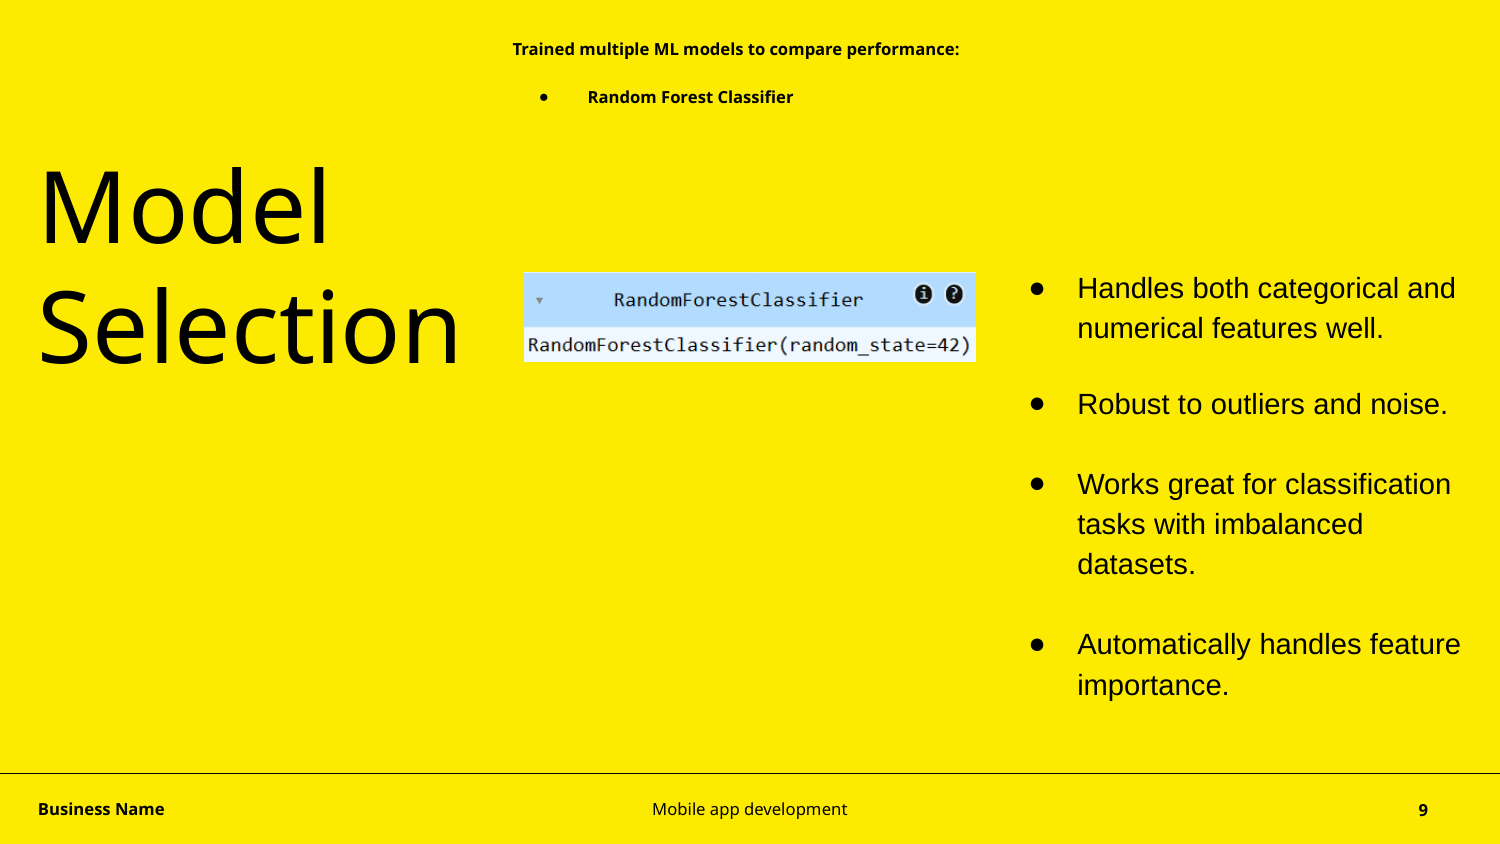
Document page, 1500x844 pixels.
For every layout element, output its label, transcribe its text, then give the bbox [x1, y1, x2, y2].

title Model Selection [22, 128, 606, 699]
text_box Handles both categorical and numerical features well. Robust to outliers and noise. Works great for classification tasks with imbalanced datasets. Automatically handles feature importance. [987, 249, 1480, 757]
subtitle Business Name [22, 773, 434, 844]
subtitle Mobile app development [544, 773, 956, 844]
subtitle Trained multiple ML models to compare performance: Random Forest Classifier [497, 20, 1042, 494]
slide_number ‹#› [1403, 779, 1494, 844]
picture [524, 271, 976, 362]
